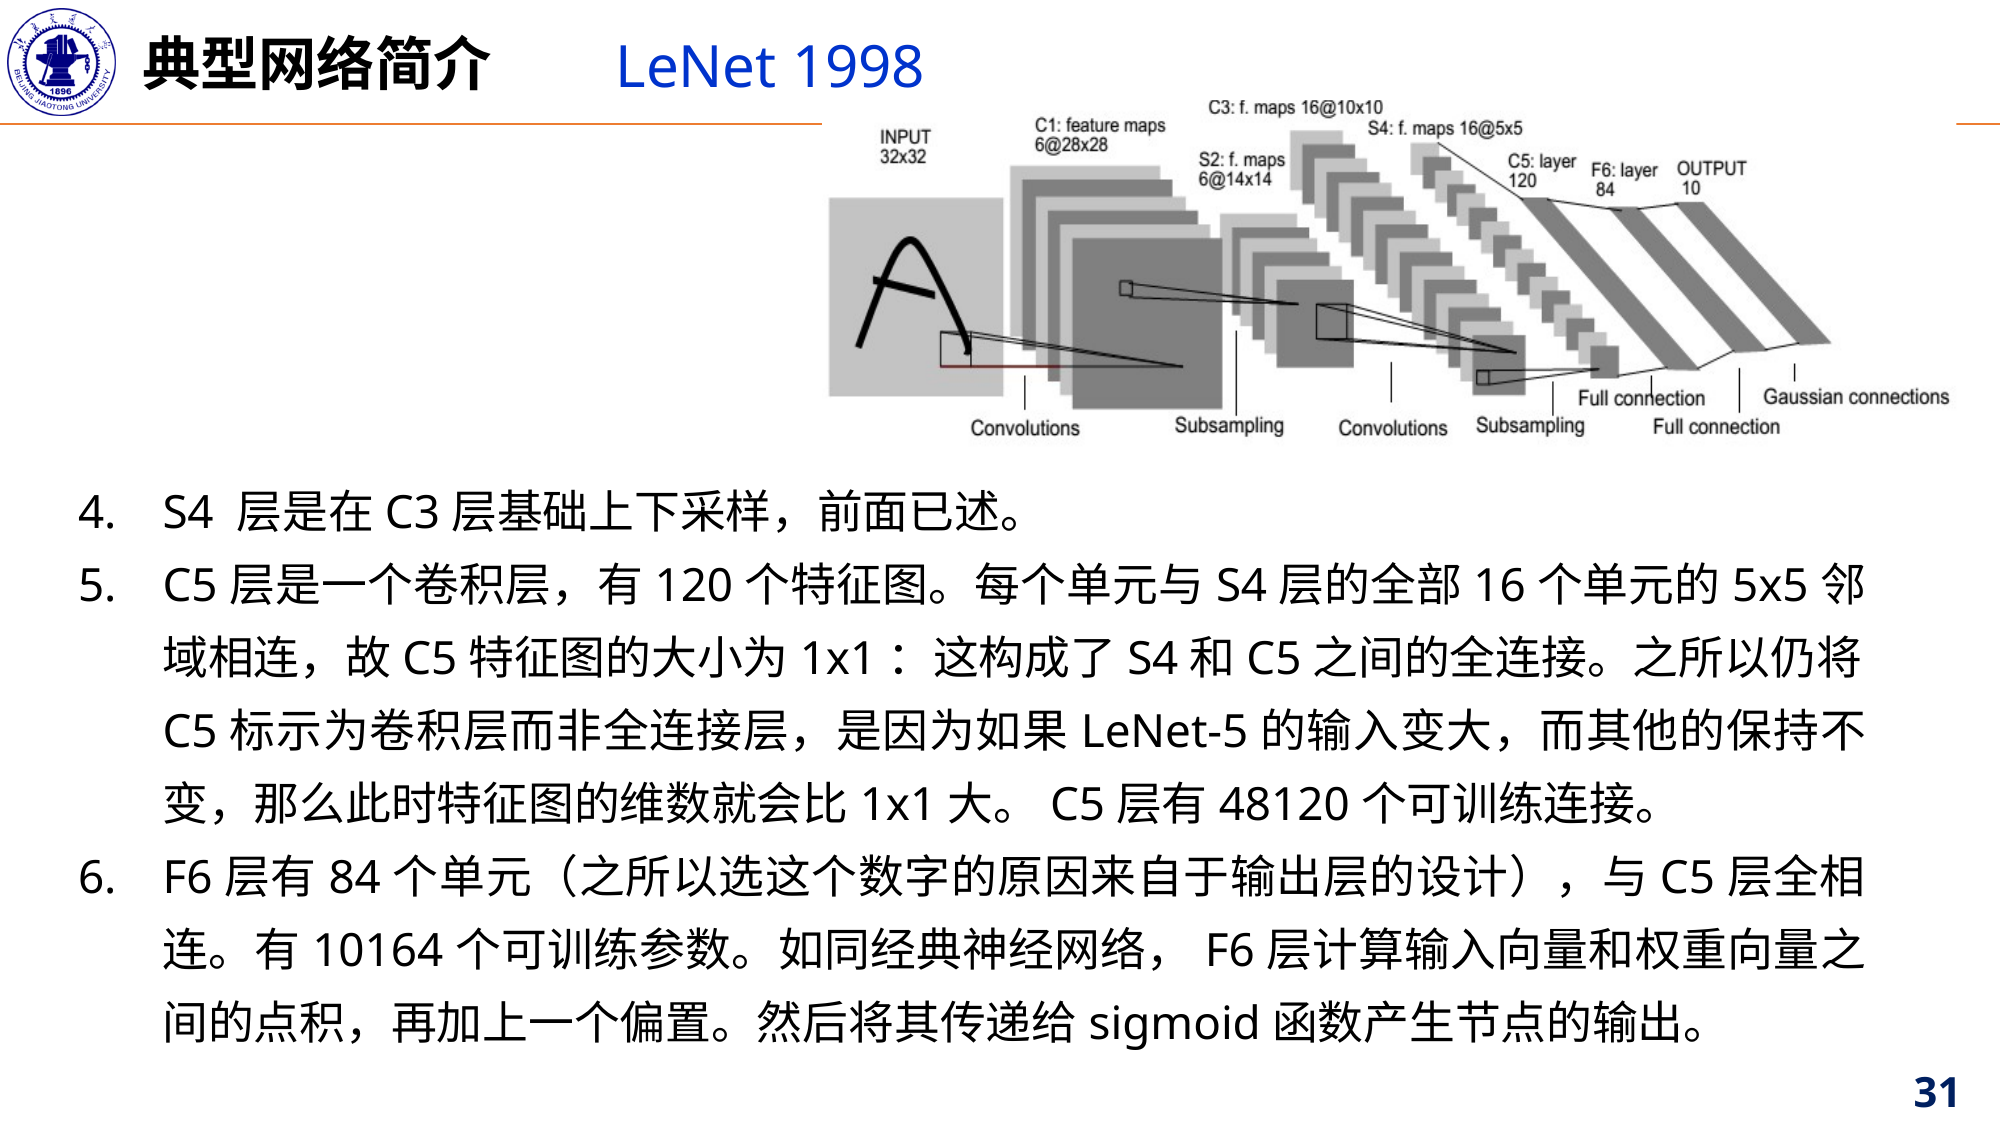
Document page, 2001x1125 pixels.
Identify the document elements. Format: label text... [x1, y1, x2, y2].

text_box 典型网络简介 [127, 19, 525, 105]
text_box [822, 100, 1957, 458]
text_box LeNet 1998 [600, 29, 1444, 111]
list S4 层是在C3层基础上下采样，前面已述。 C5层是一个卷积层，有120个特征图。每个单元与S4层的全部16个单元的5x5邻域相连，故C5特征图的大小为1x1：这构成了S4和C5之间的全连接。之所以仍将C5标示为卷积层而非全连接层，是因为如果LeNet-5的输入变大，而其他的保持不变，那么此时特征图的维数就会比1x1大。C5层有48120个可训练连接。 F6层有84个单元（之所以选这个数字的原因来自于输出层的设计），与C5层全相连。有10164个可训练参数。如同经典神经网络，F6层计算输入向量和权重向量之间的点积，再加上一个偏置。然后将其传递给sigmoid函数产生节点的输出。 [63, 457, 1881, 1058]
picture [7, 8, 116, 116]
